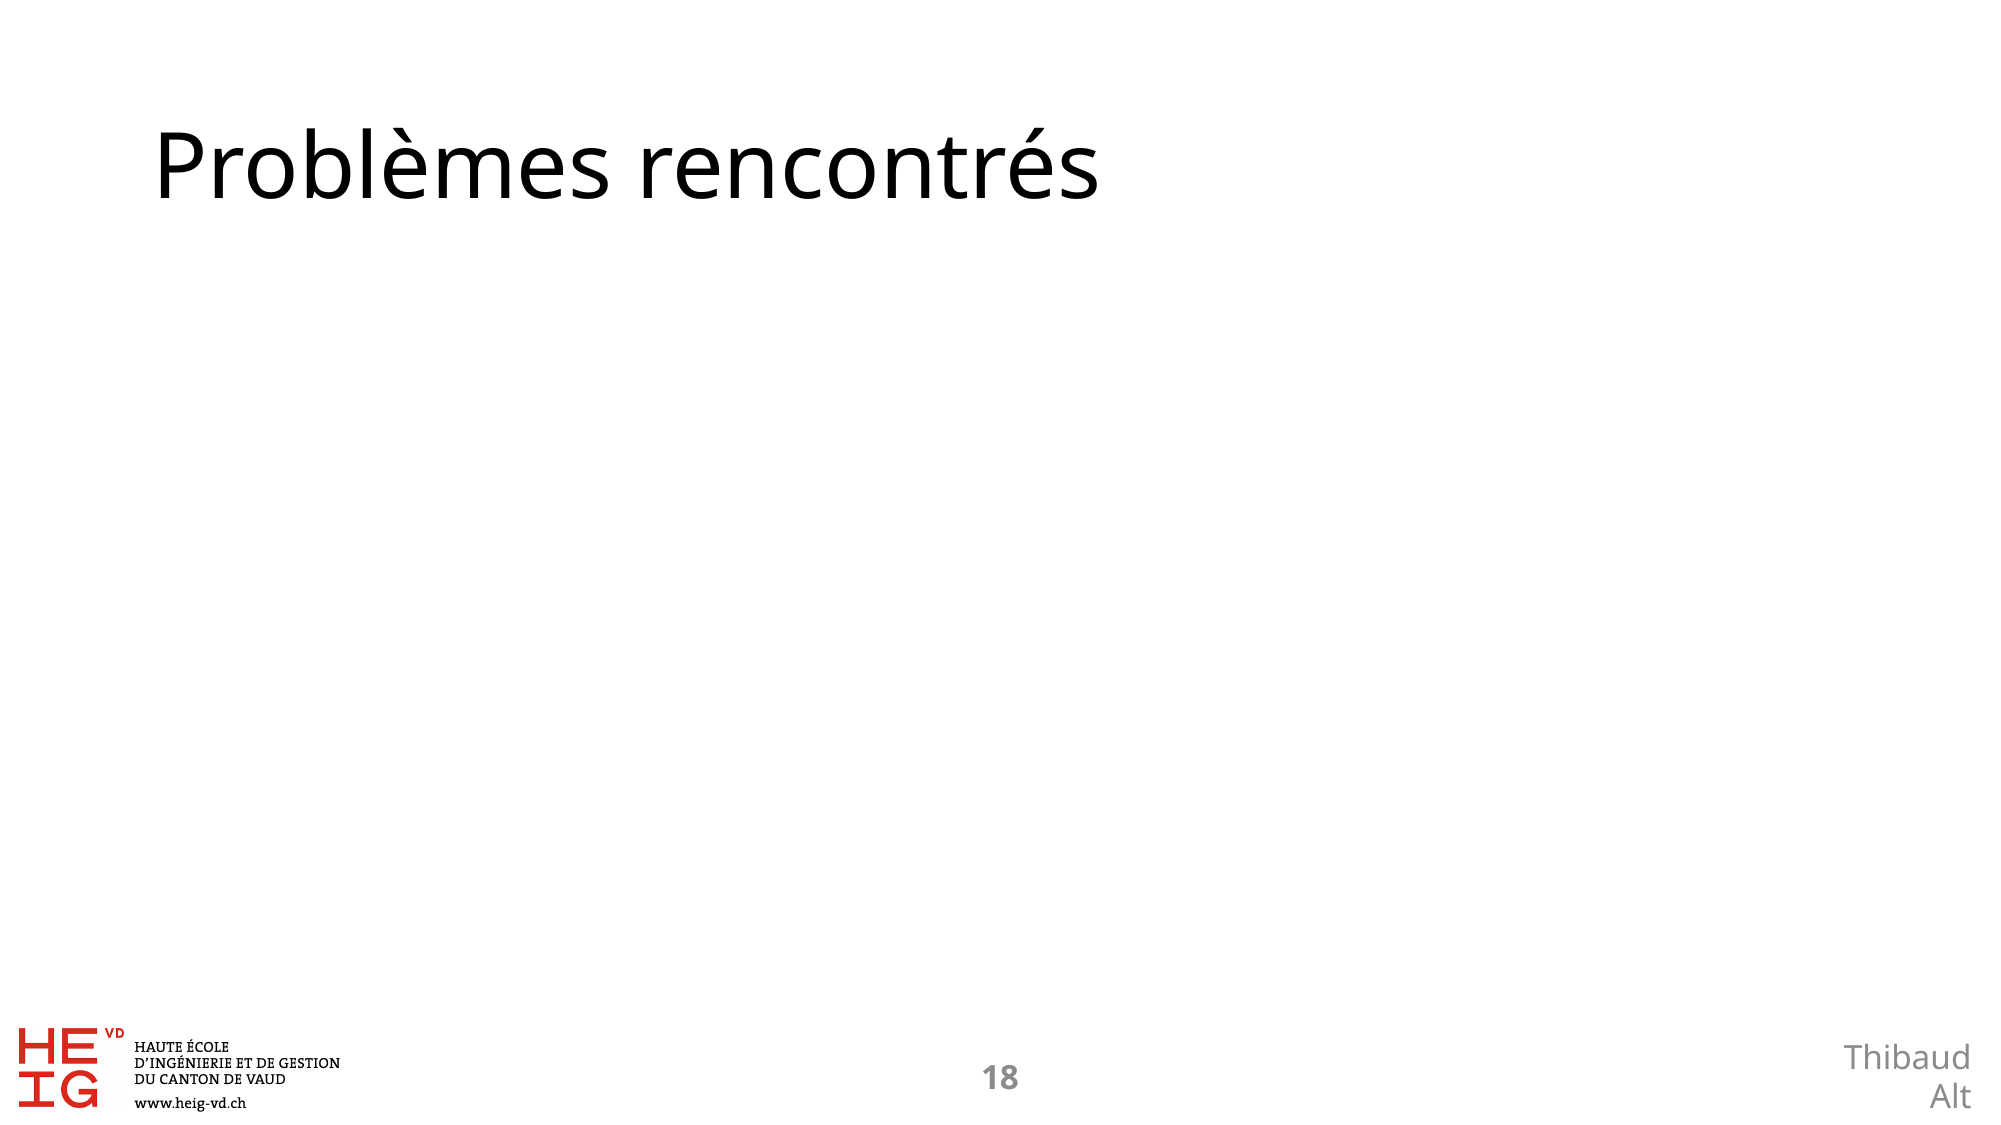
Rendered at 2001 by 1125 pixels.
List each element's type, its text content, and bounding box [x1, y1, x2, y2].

title Problèmes rencontrés [137, 59, 1863, 278]
slide_number 17 [774, 1048, 1225, 1109]
picture [131, 1025, 351, 1118]
picture [19, 1028, 124, 1108]
